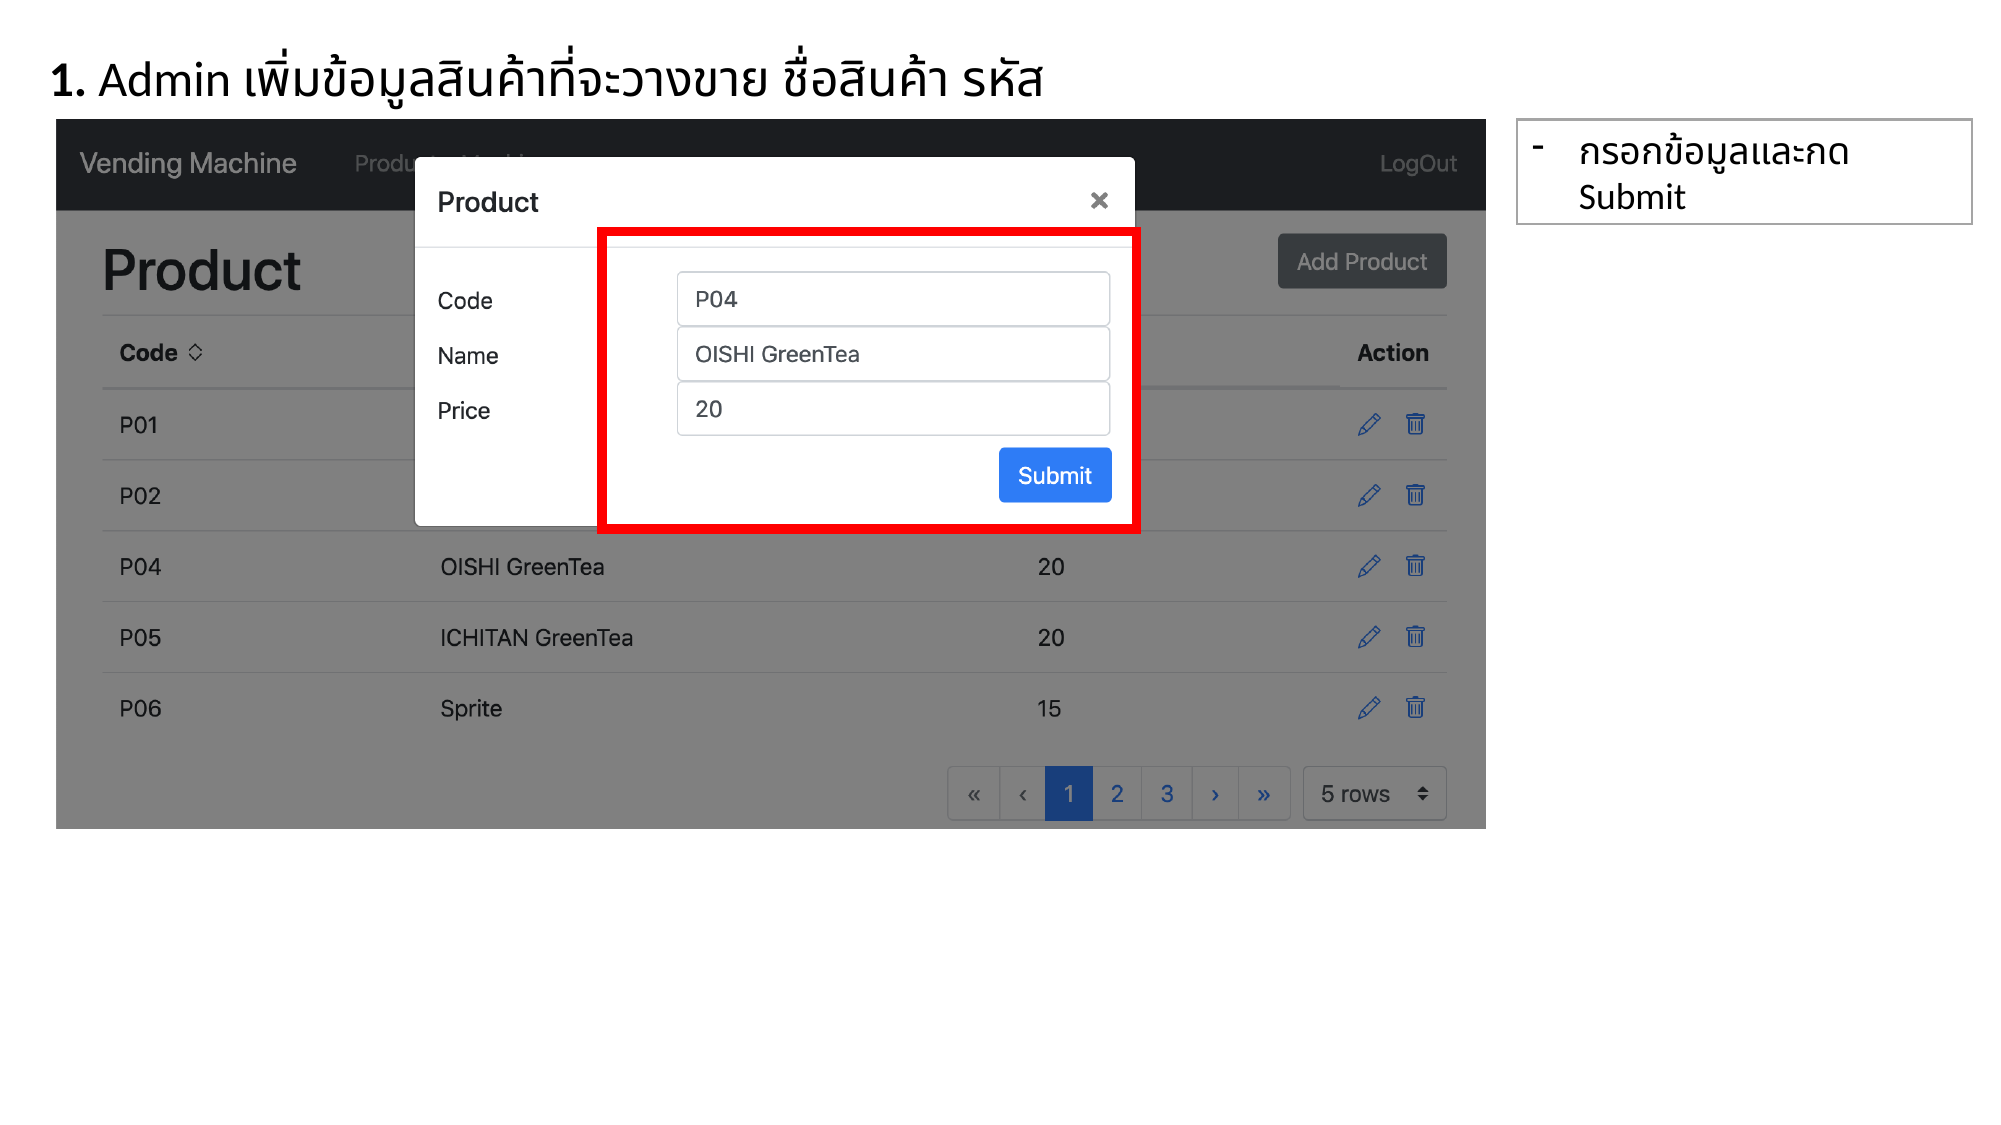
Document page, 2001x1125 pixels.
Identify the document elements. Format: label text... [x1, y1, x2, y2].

text_box 1. Admin เพิ่มข้อมูลสินค้าที่จะวางขาย ชื่อสินค้า รหัส [0, 39, 2000, 115]
text_box กรอกข้อมูลและกด Submit [1516, 118, 1973, 225]
picture [56, 119, 1486, 829]
